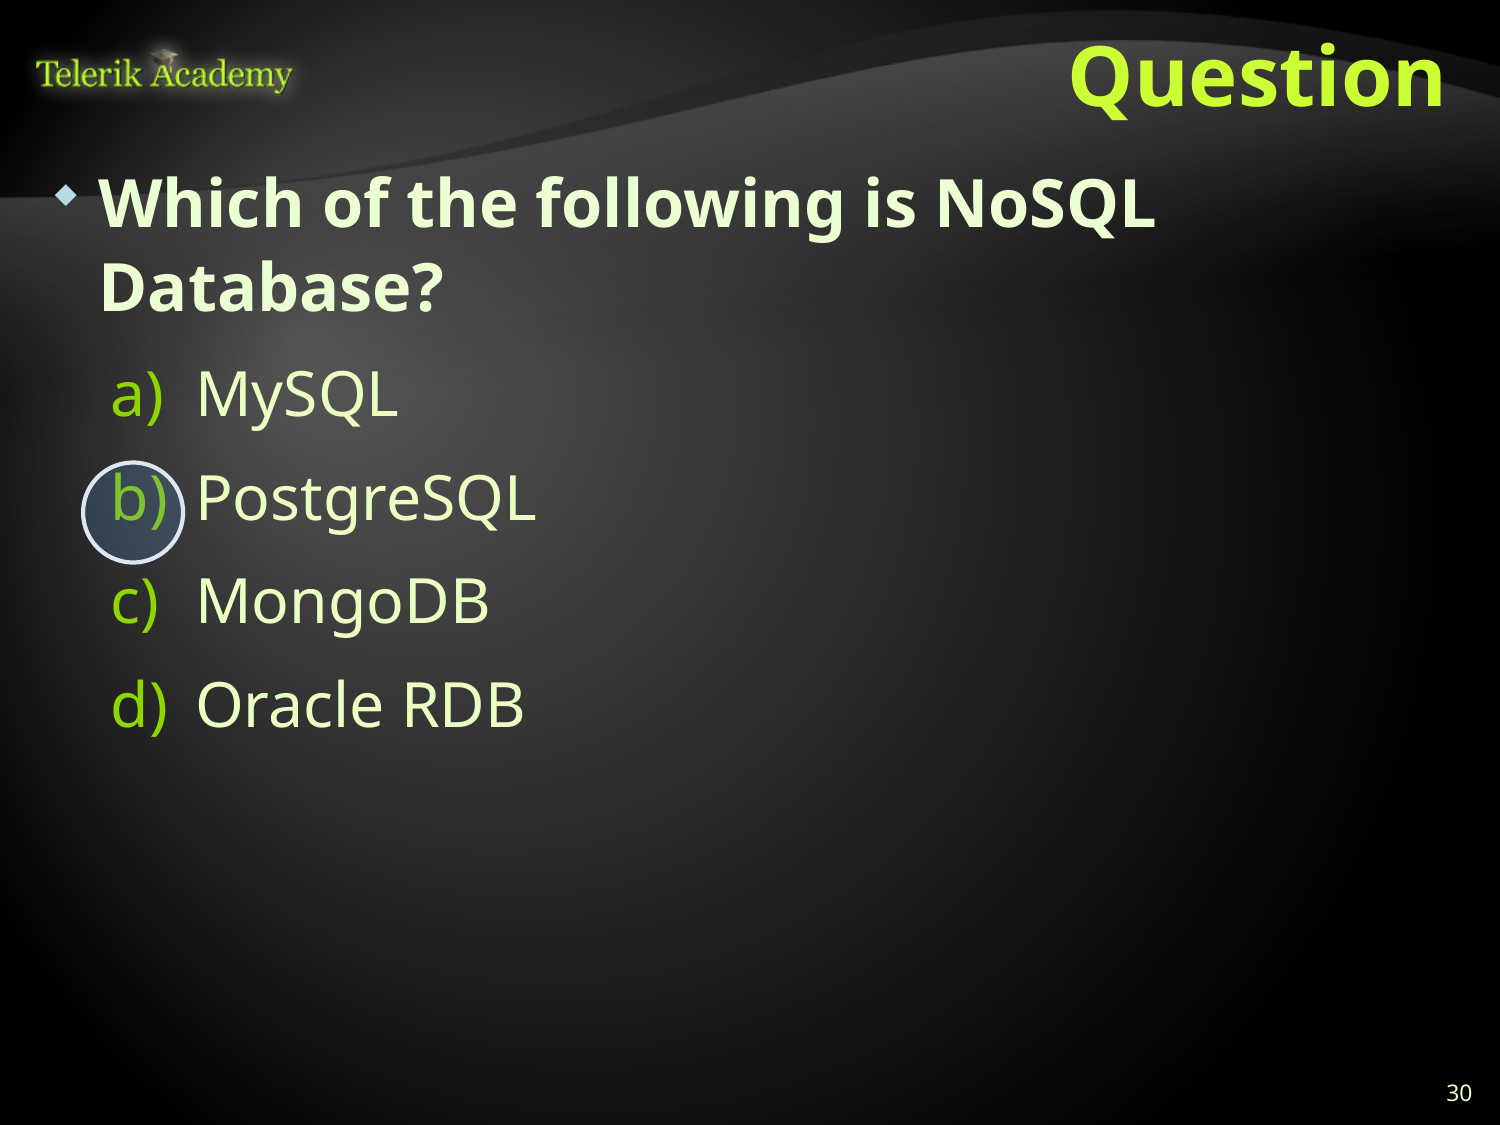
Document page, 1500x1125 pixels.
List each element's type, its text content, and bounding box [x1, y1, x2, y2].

picture [0, 0, 1500, 1125]
title Question [300, 12, 1463, 149]
list Which of the following is NoSQL Database? MySQL PostgreSQL MongoDB Oracle RDB [37, 149, 1463, 1075]
text_box [80, 460, 186, 565]
slide_number 30 [1412, 1074, 1488, 1113]
